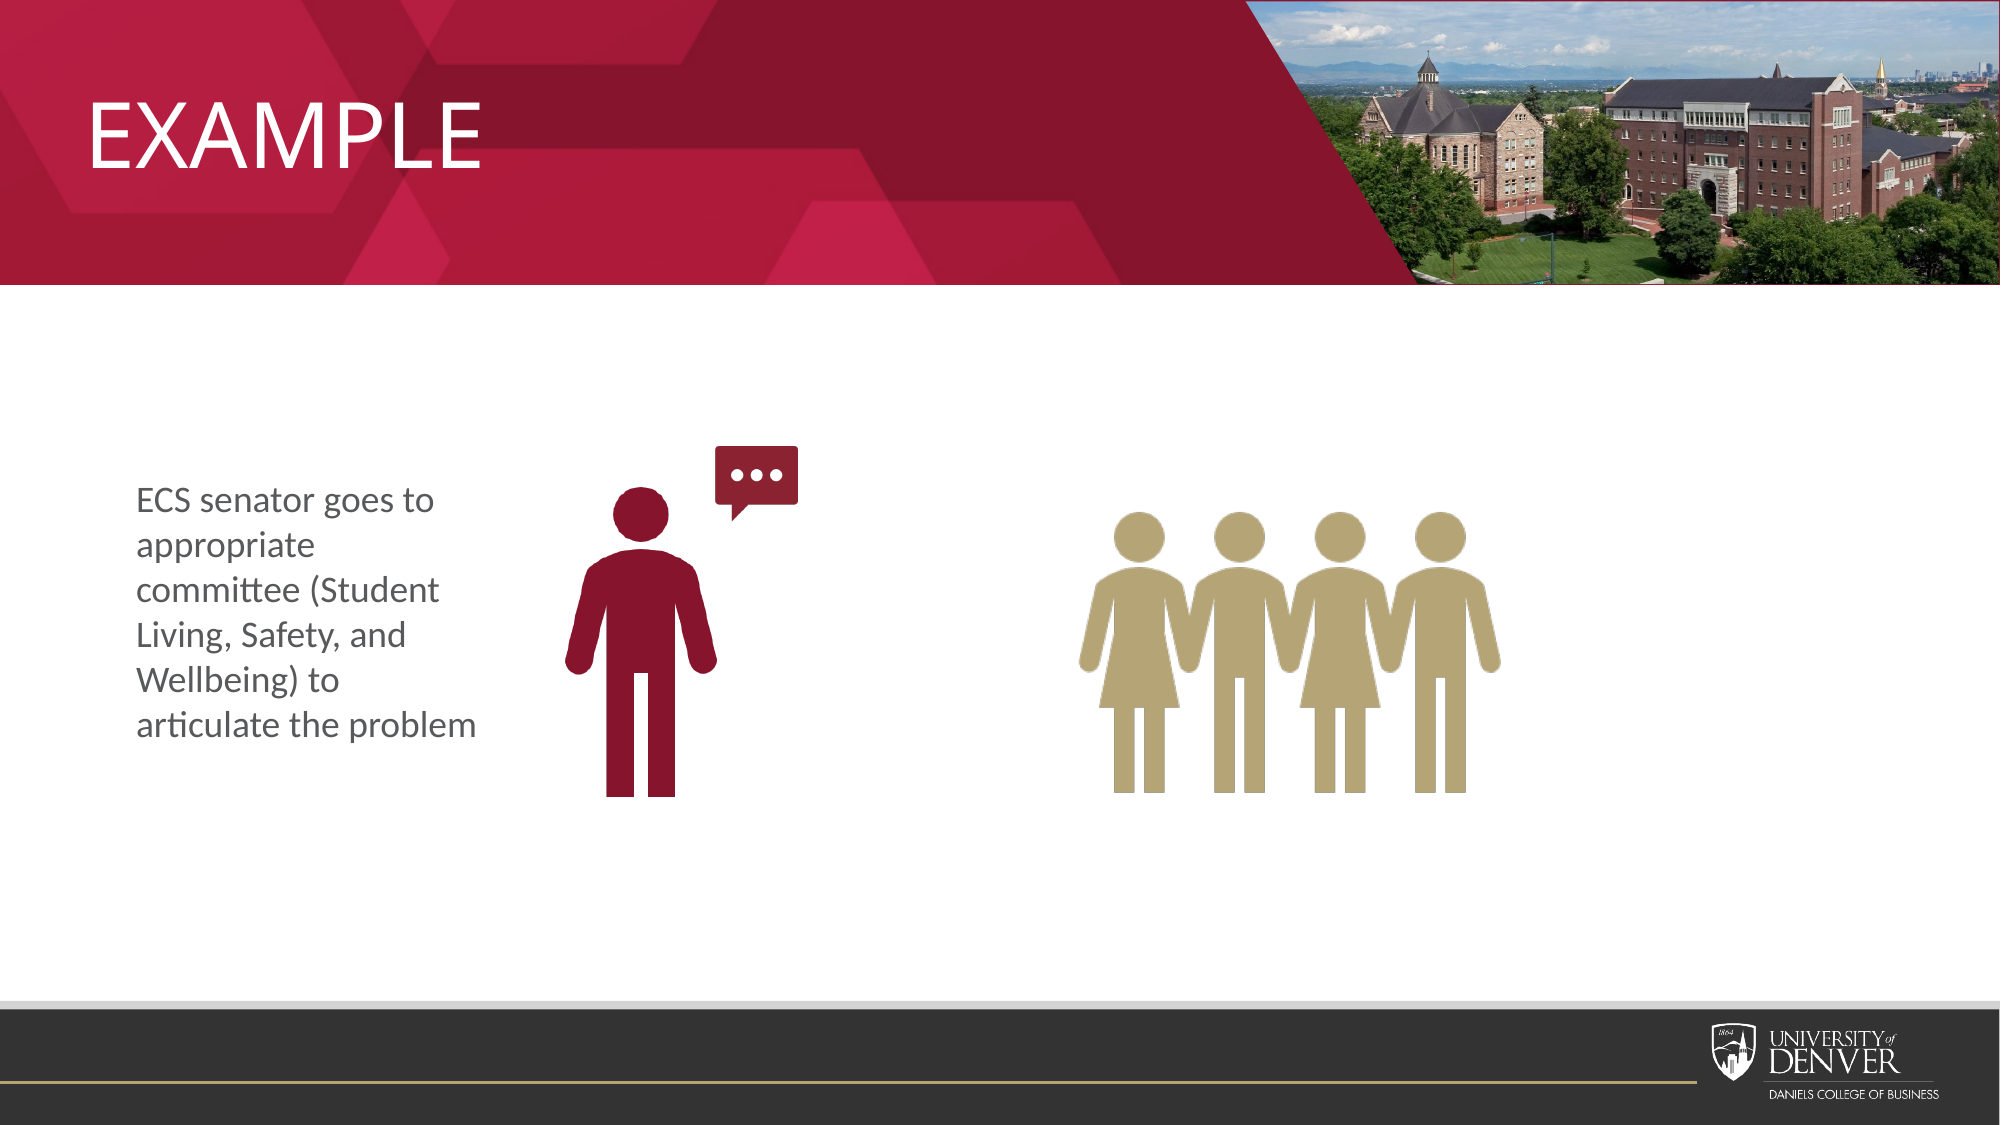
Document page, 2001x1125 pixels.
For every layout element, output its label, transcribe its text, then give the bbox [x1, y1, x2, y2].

title EXAMPLE [69, 1, 1350, 278]
picture [1697, 1018, 1953, 1104]
picture [1049, 412, 1531, 893]
text_box ECS senator goes to appropriate committee (Student Living, Safety, and Wellbeing) to articulate the problem [121, 467, 502, 753]
picture [475, 425, 815, 807]
picture [0, 0, 2000, 285]
